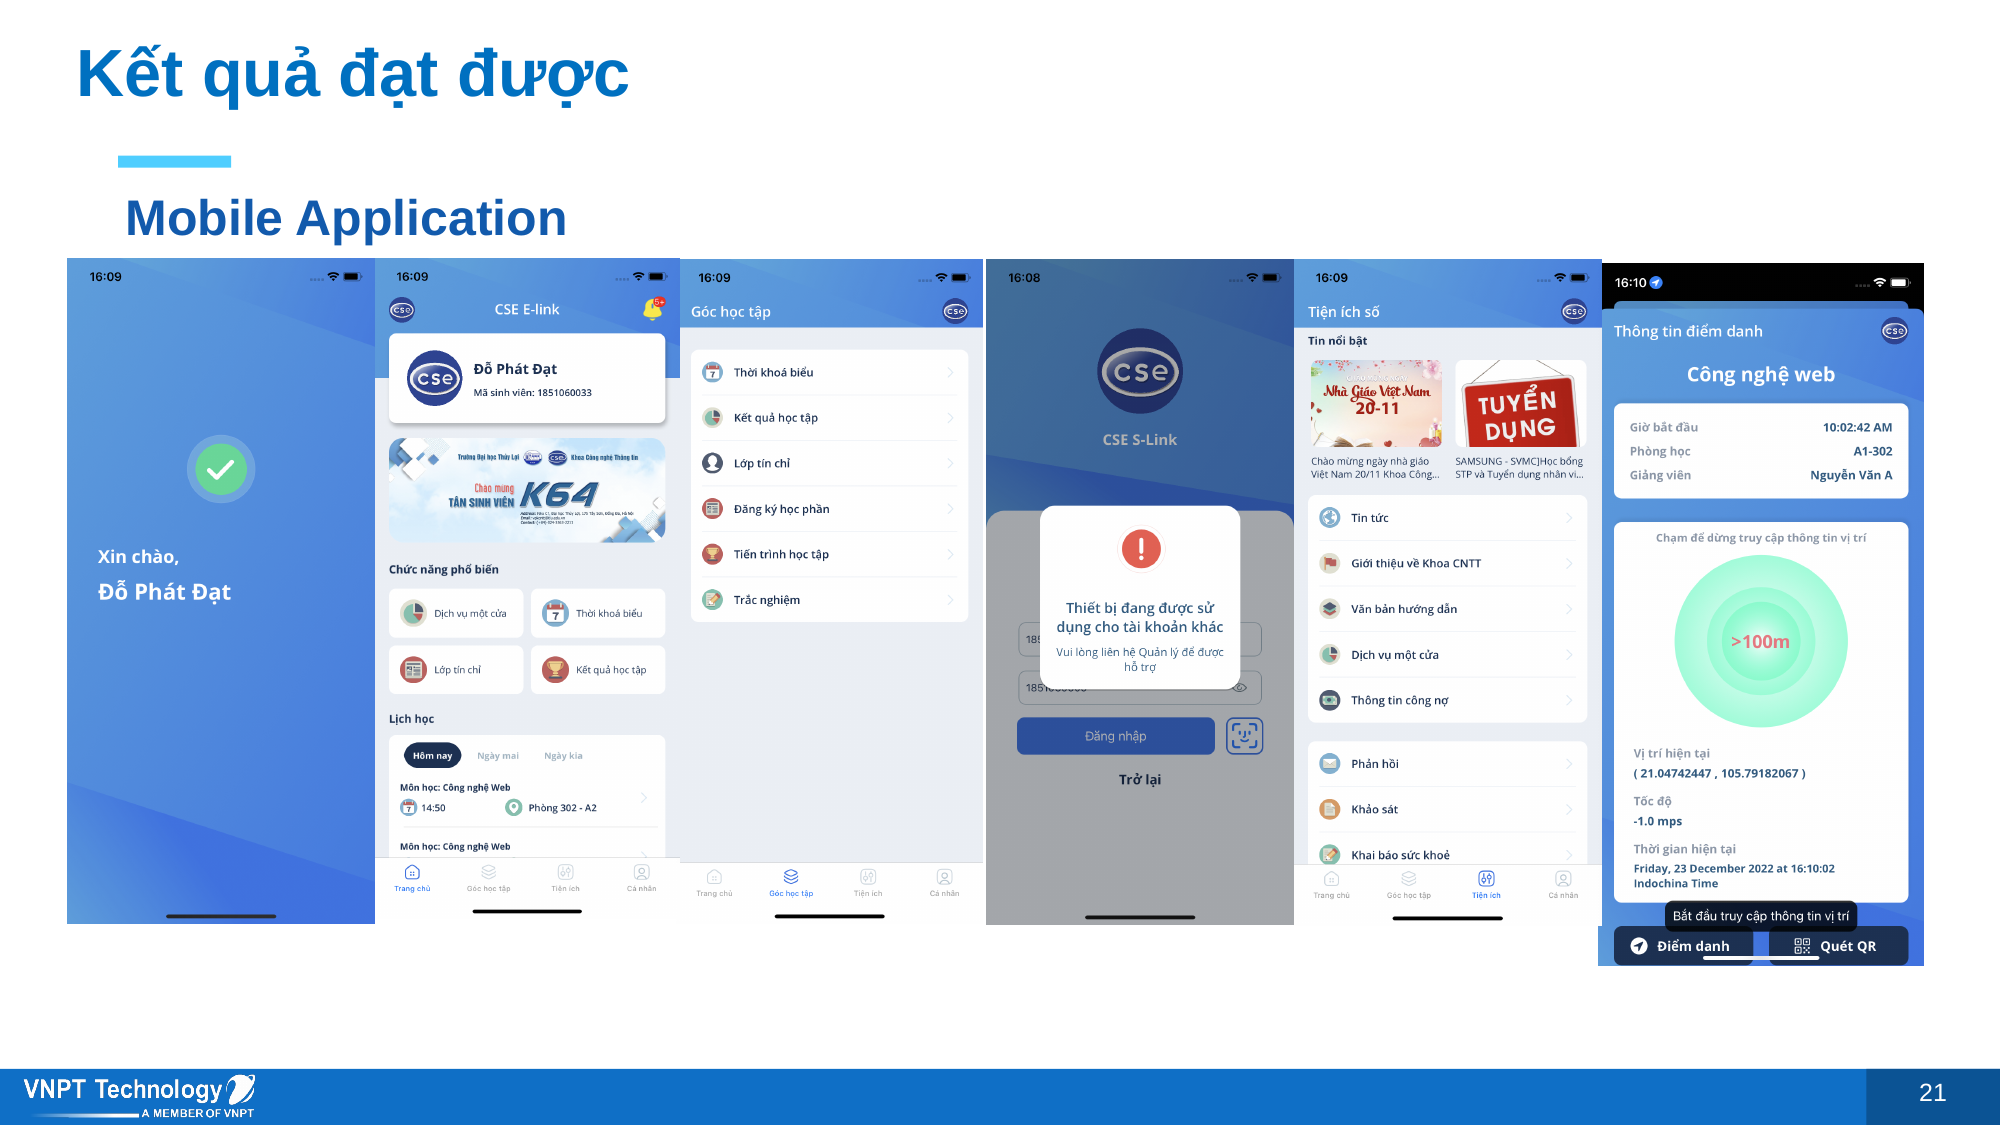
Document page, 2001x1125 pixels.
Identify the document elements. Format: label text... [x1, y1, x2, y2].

text_box Mobile Application [110, 178, 772, 254]
picture [67, 258, 984, 925]
picture [22, 1070, 257, 1120]
slide_number 21 [1866, 1069, 2000, 1125]
title Kết quả đạt được [61, 22, 1708, 94]
picture [986, 259, 1924, 967]
